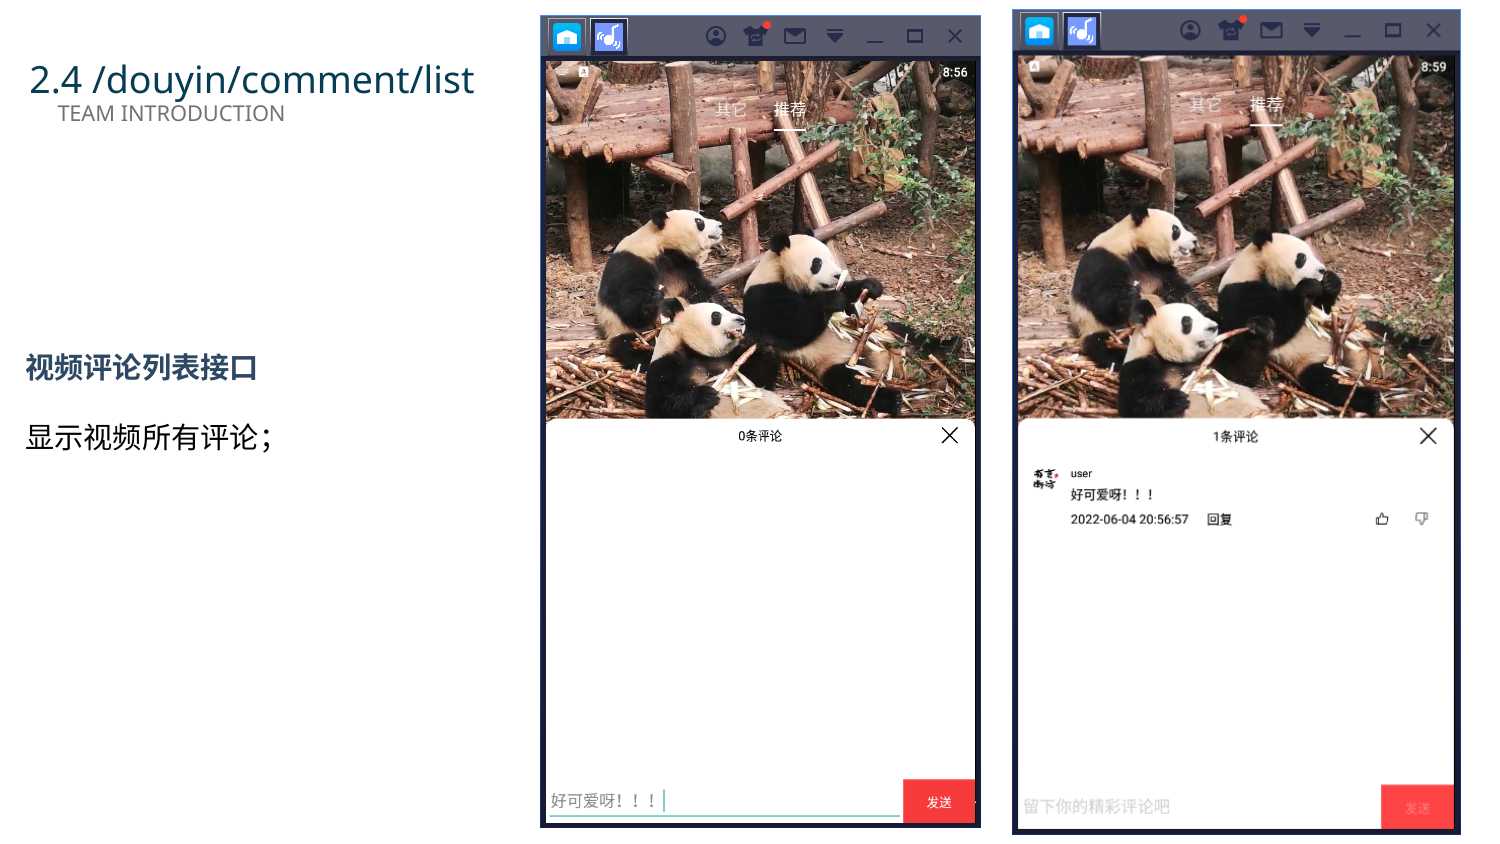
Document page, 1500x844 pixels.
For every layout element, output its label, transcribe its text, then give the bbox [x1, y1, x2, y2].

picture [1012, 9, 1461, 835]
text_box 视频评论列表接口 显示视频所有评论； [10, 341, 472, 462]
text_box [57, 44, 448, 134]
picture [540, 15, 981, 828]
